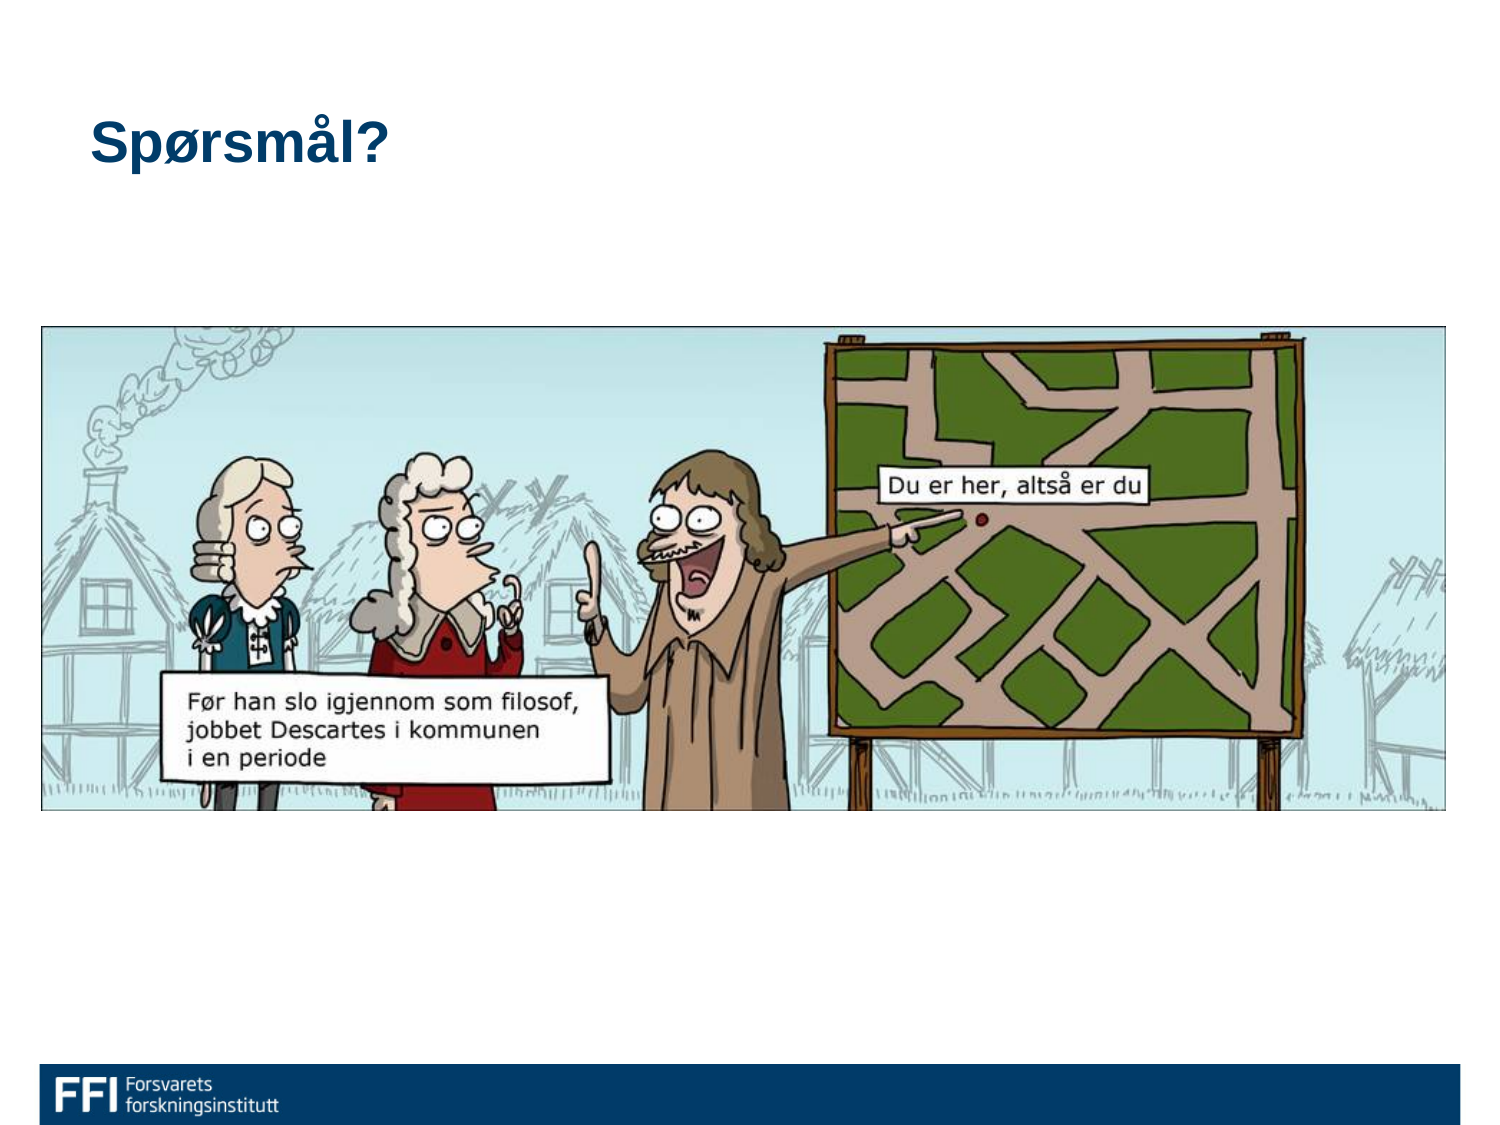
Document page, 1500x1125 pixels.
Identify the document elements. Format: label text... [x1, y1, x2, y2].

picture [40, 325, 1447, 811]
title Spørsmål? [75, 45, 1425, 233]
picture [0, 1064, 1500, 1125]
